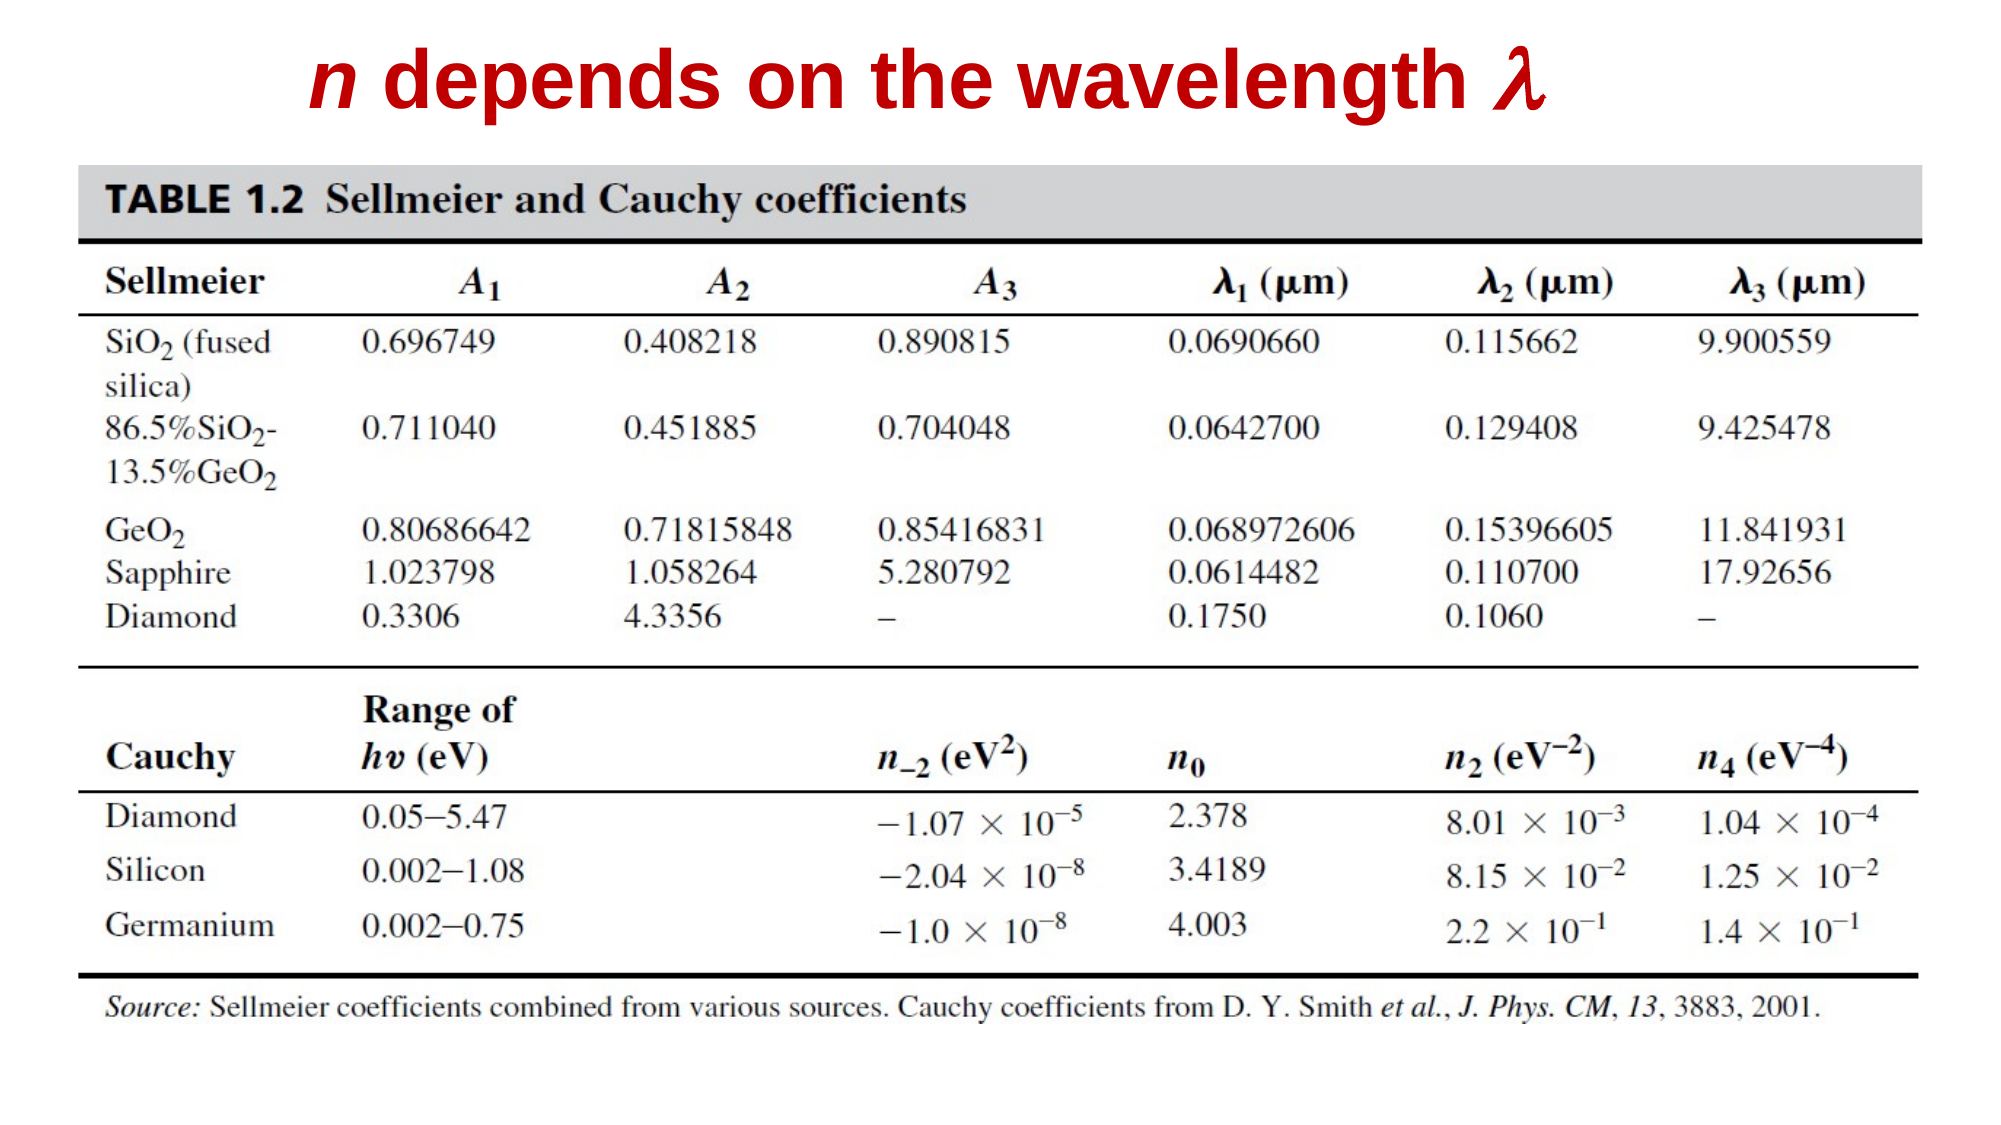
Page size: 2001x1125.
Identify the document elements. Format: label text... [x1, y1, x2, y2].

text_box [78, 165, 1923, 1025]
title n depends on the wavelength  [306, 0, 1544, 165]
